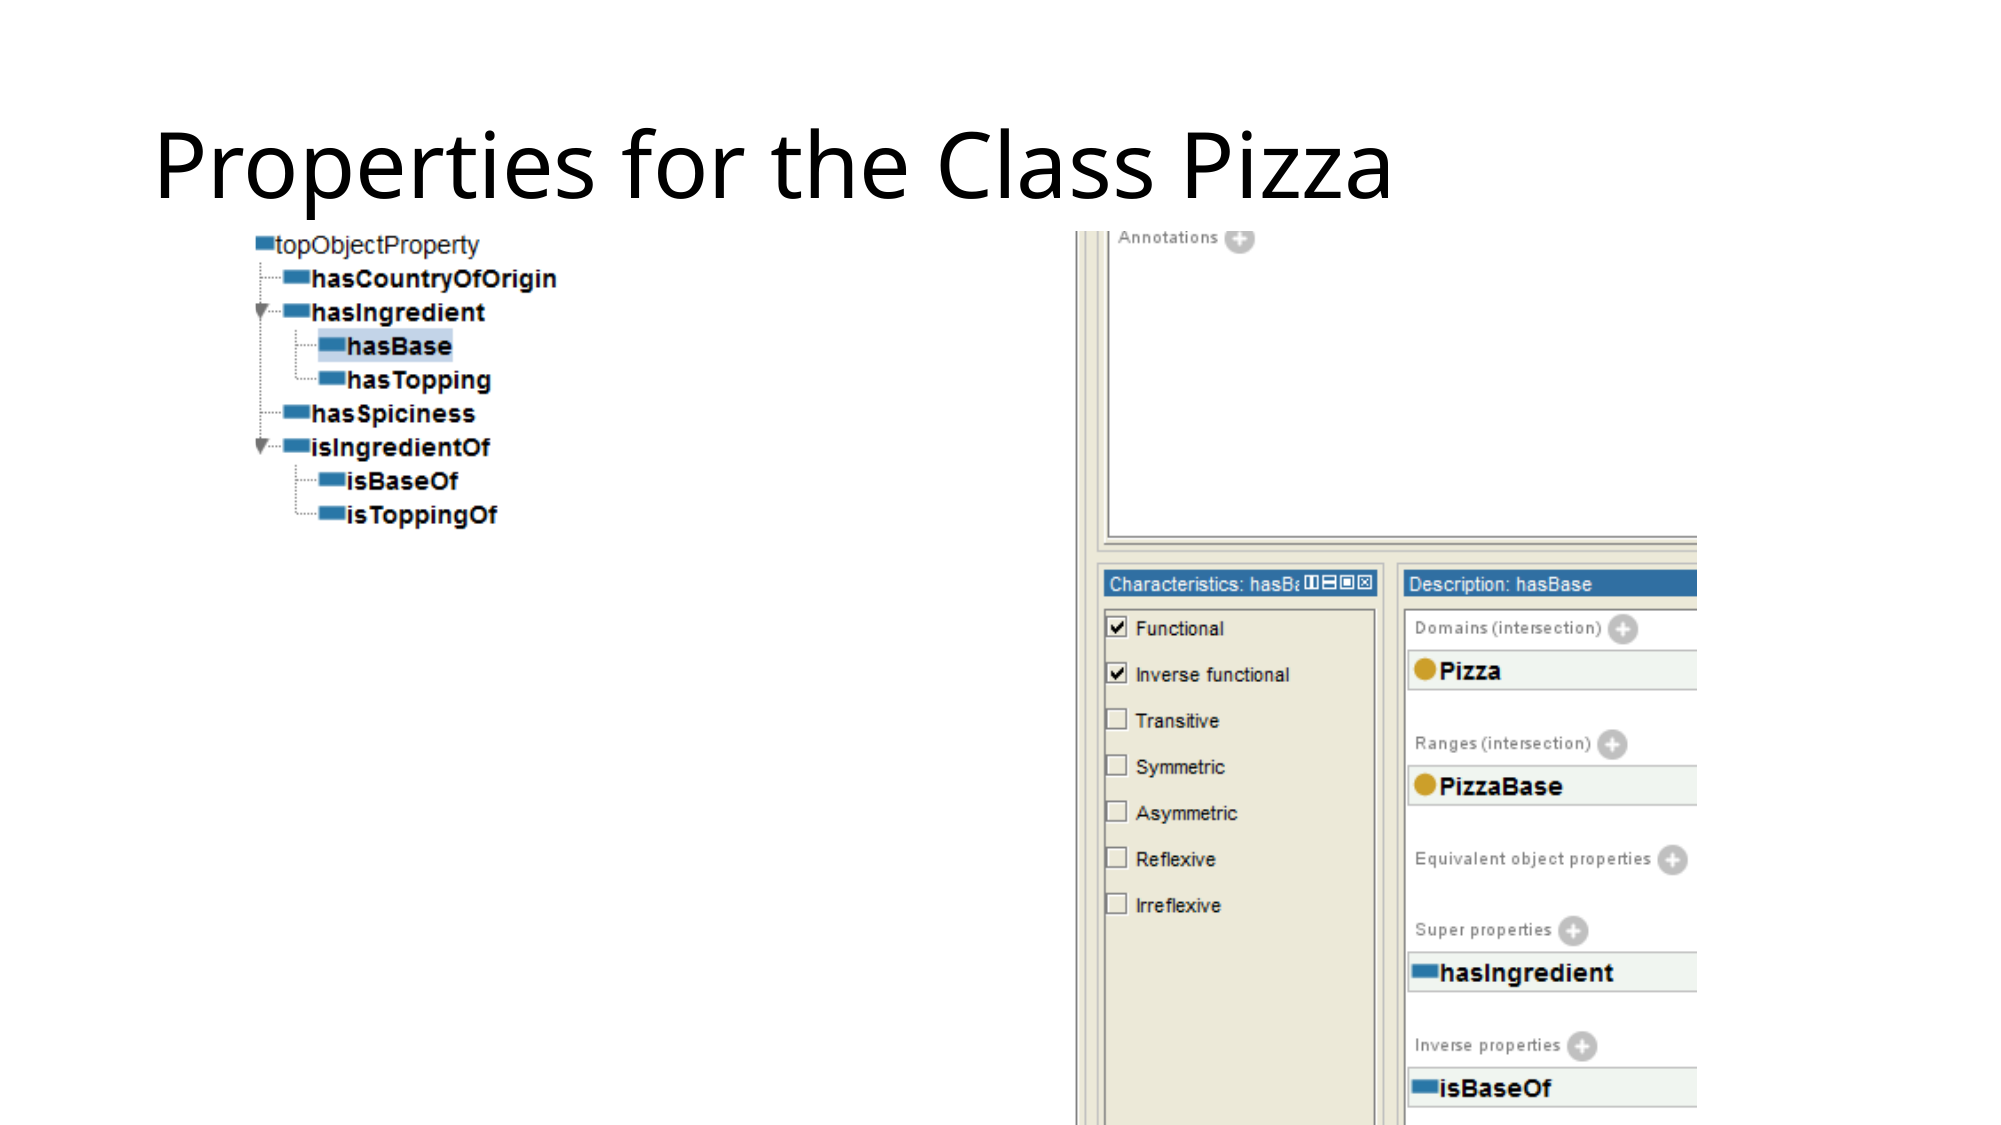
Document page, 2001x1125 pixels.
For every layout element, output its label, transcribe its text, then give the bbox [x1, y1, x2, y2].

title Properties for the Class Pizza [137, 59, 1863, 278]
picture [255, 231, 1697, 1125]
